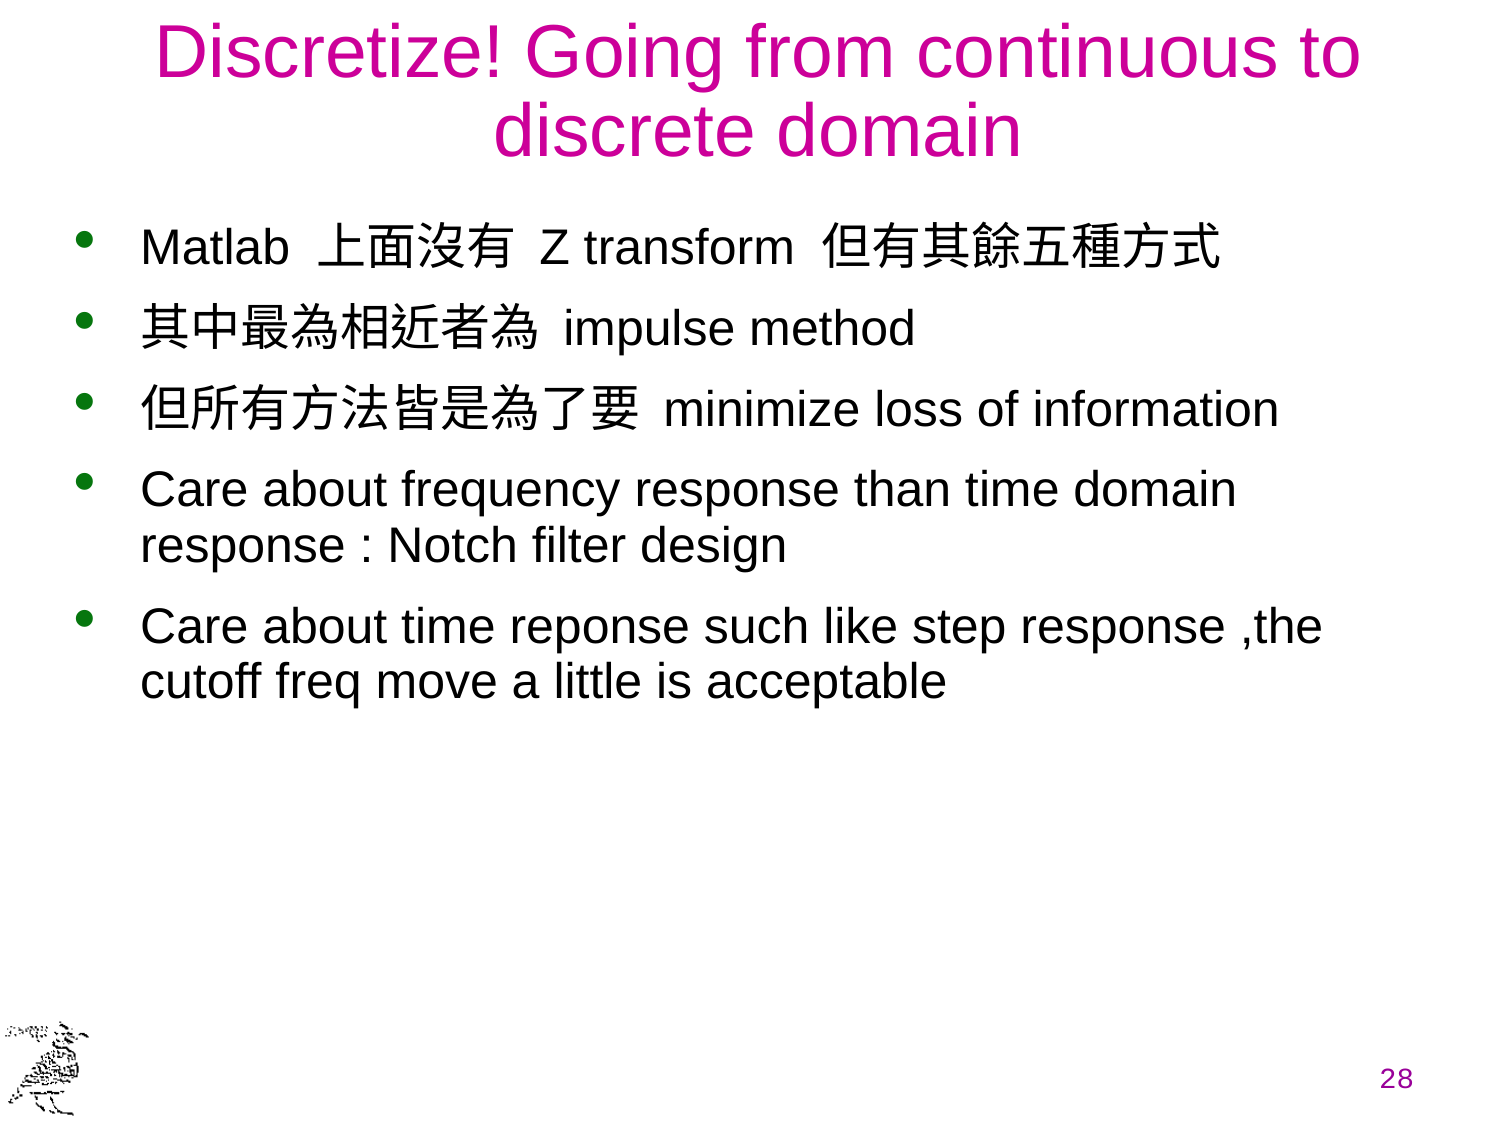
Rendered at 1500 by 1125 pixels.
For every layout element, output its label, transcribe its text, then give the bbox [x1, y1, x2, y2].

slide_number 28 [1160, 1056, 1430, 1125]
title Discretize! Going from continuous to discrete domain [65, 63, 1453, 213]
list Matlab 上面沒有 Z transform 但有其餘五種方式 其中最為相近者為 impulse method 但所有方法皆是為了要 minimize loss of information Care about frequency response than time domain response : Notch filter design Care about time reponse such like step response ,the cutoff freq move a little is acceptable [61, 212, 1446, 1015]
